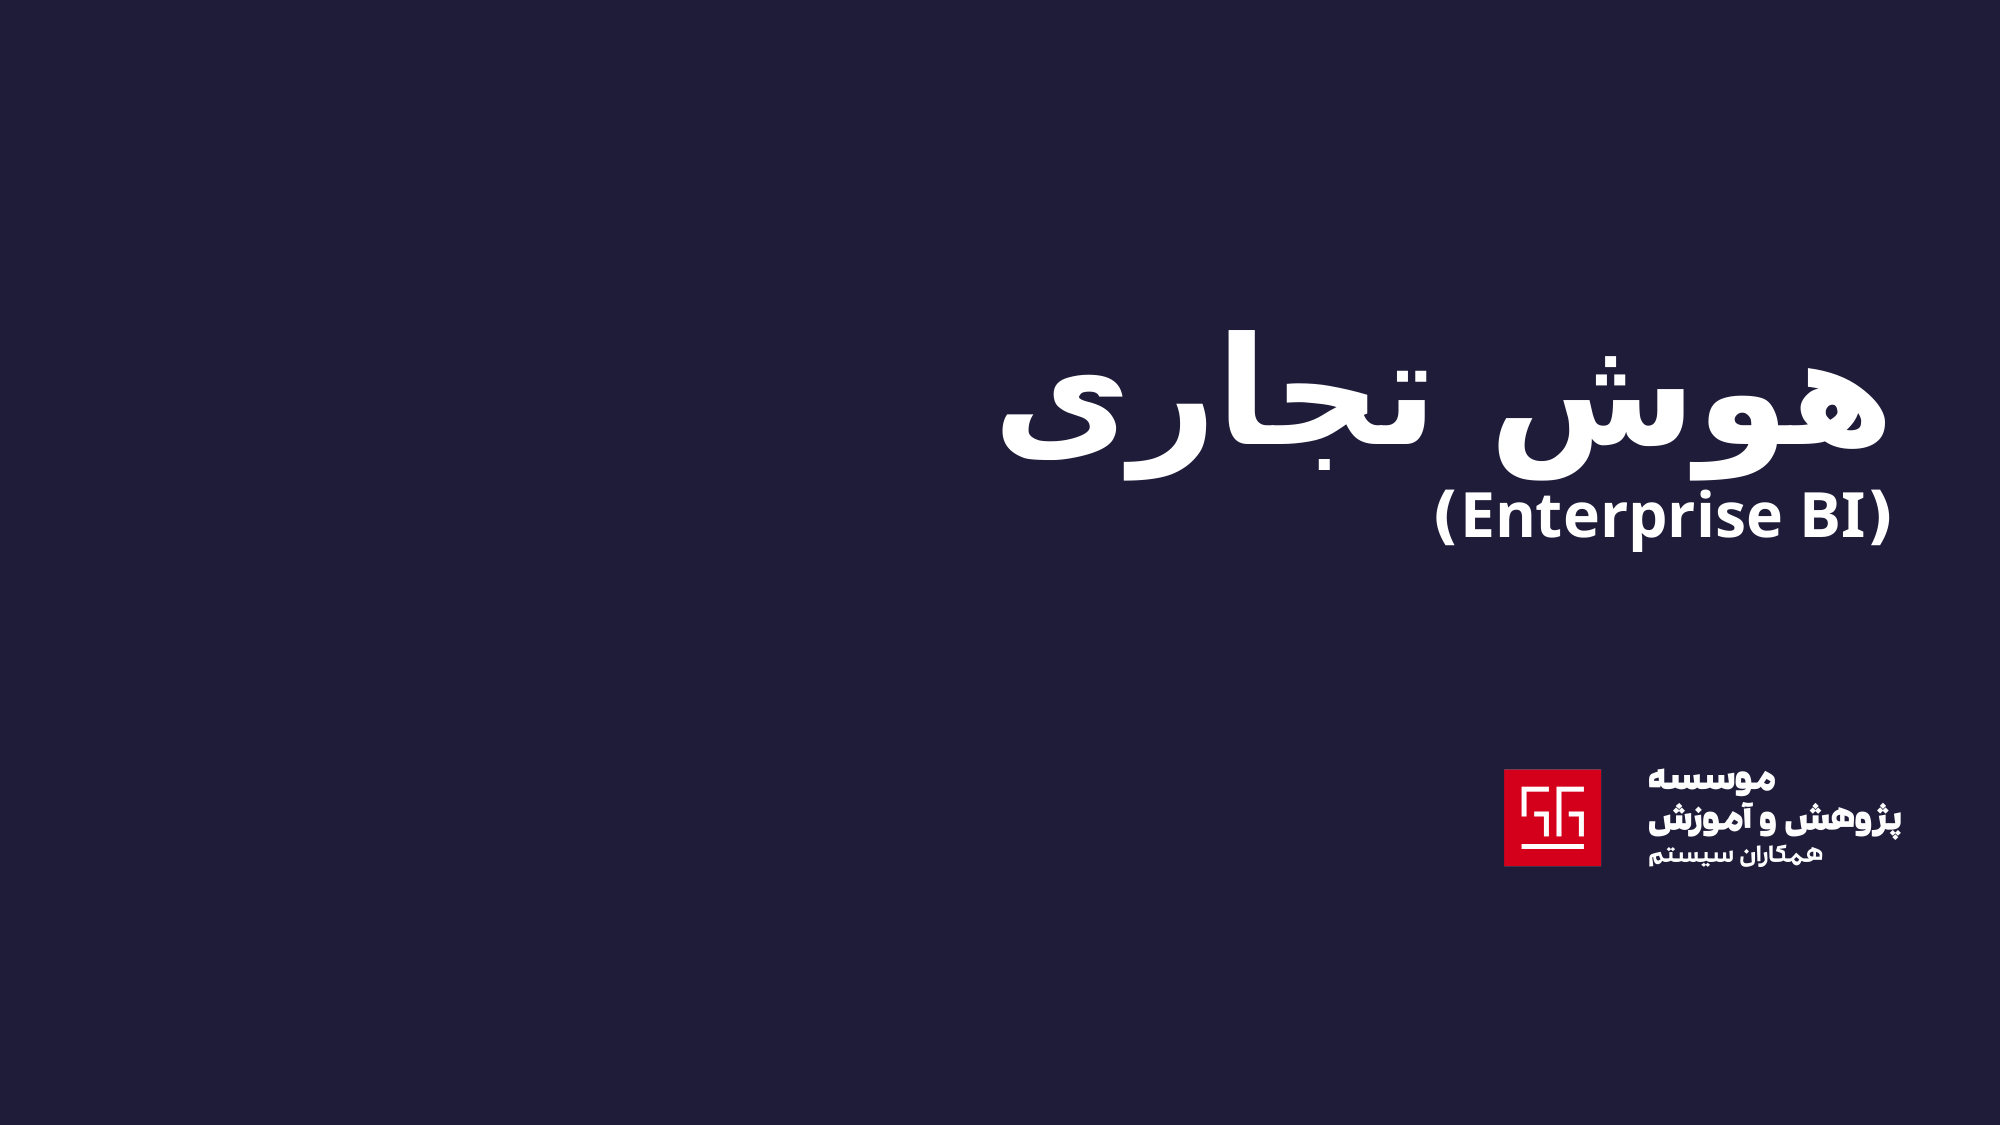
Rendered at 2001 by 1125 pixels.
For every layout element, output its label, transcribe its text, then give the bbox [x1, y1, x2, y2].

picture [1504, 768, 1901, 867]
text_box هوش تجاری (Enterprise BI) [476, 287, 1910, 558]
